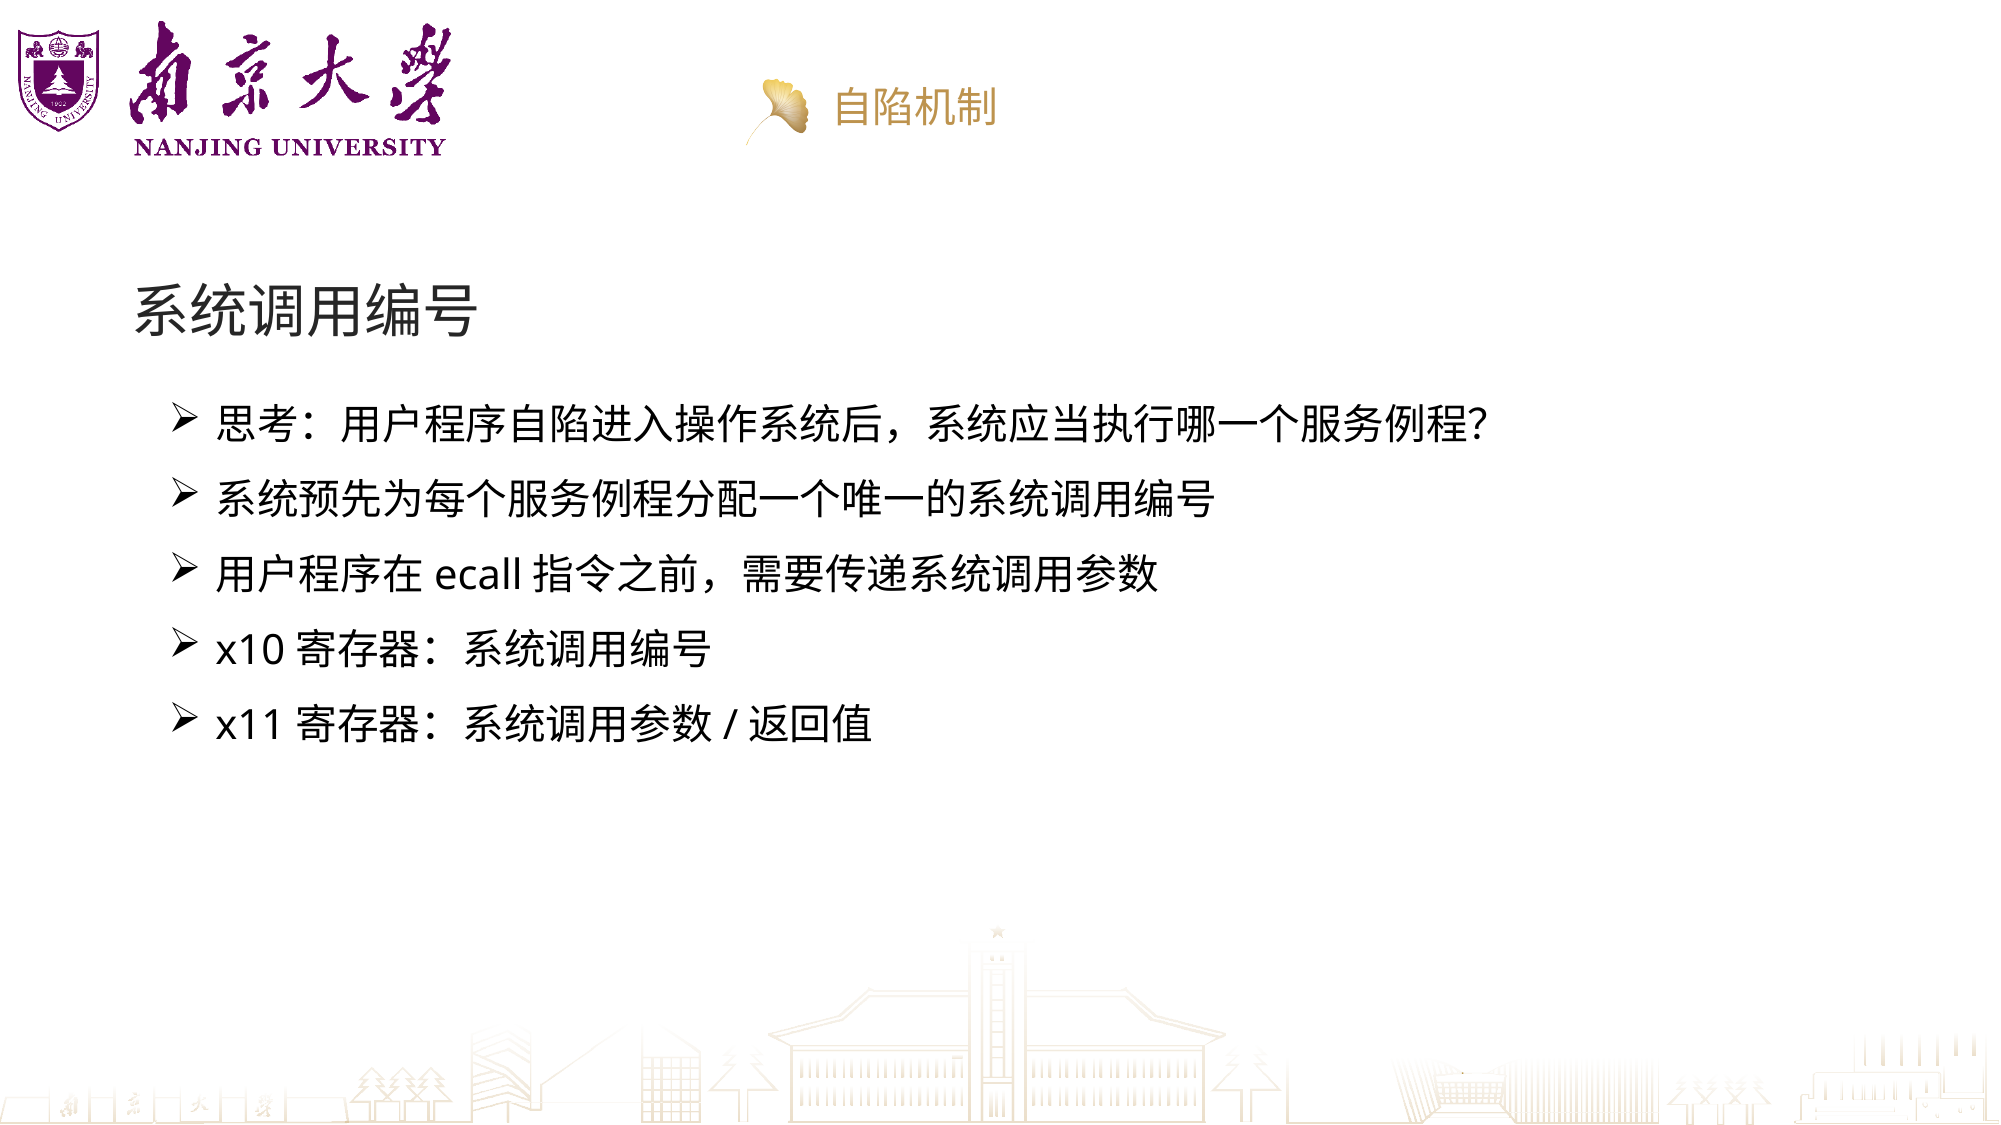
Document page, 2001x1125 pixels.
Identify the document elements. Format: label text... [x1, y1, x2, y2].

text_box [116, 249, 1817, 751]
text_box 自陷机制 [816, 73, 1226, 139]
picture [18, 21, 451, 160]
picture [731, 64, 830, 169]
